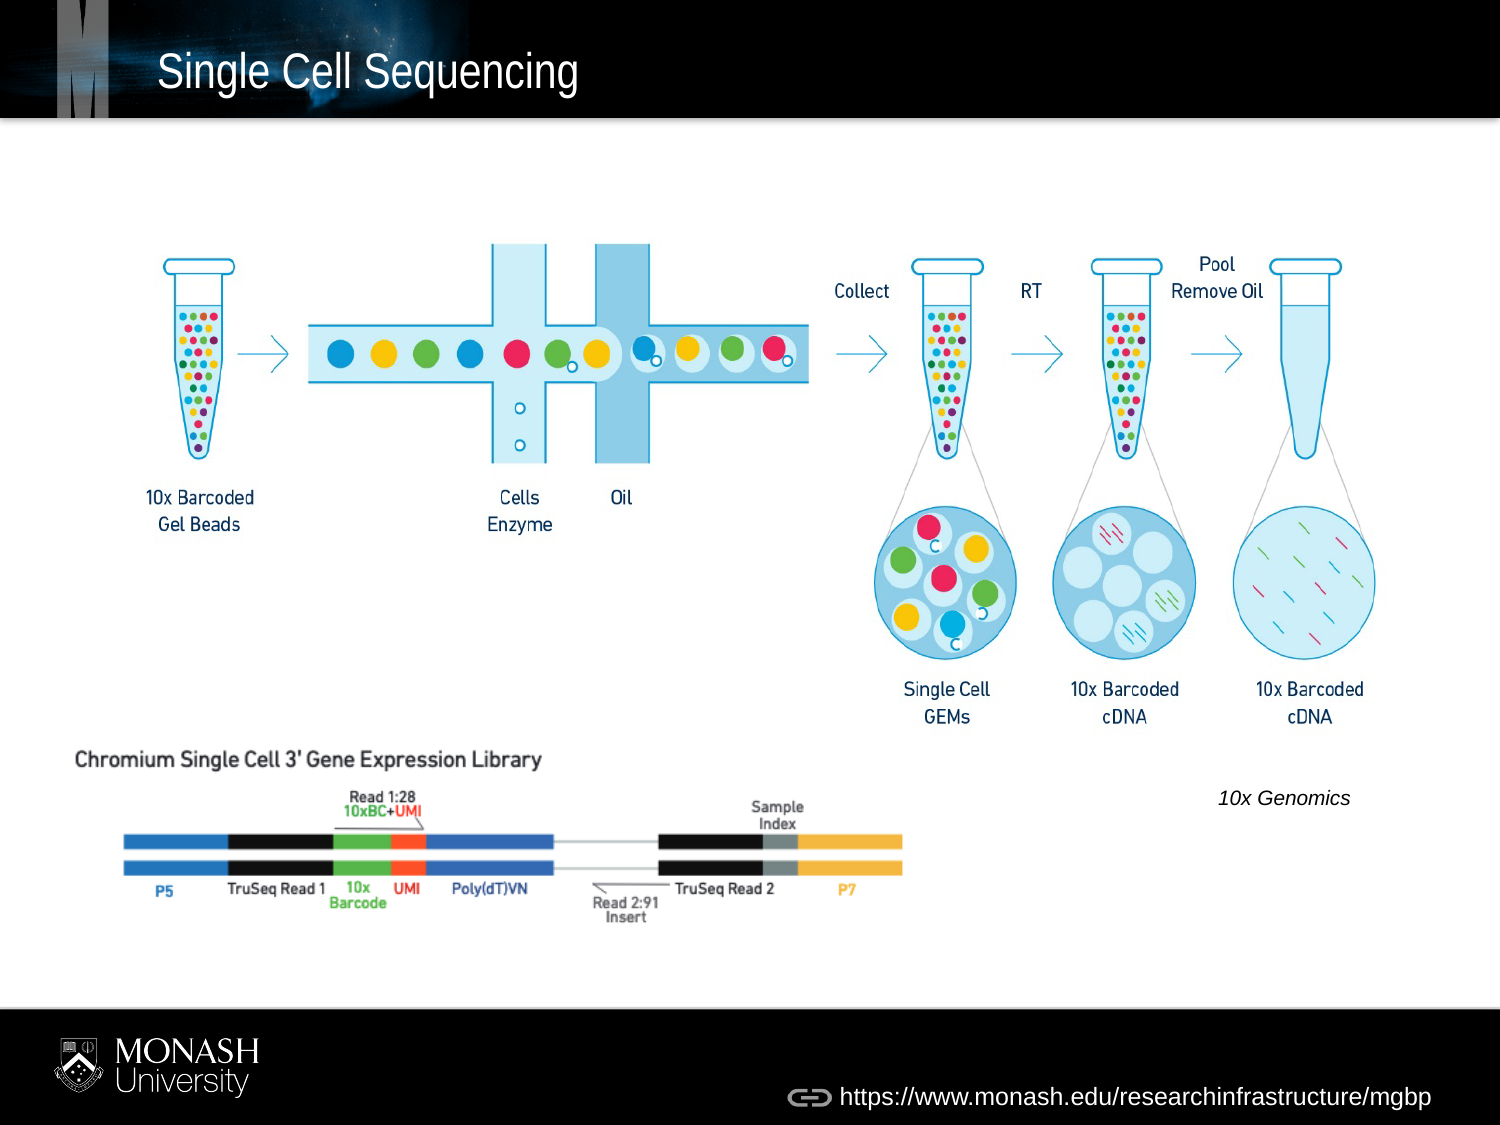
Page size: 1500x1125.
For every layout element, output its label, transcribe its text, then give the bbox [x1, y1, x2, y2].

picture [783, 1076, 836, 1119]
picture [54, 1038, 259, 1098]
title Single Cell Sequencing [141, 23, 1425, 108]
picture [0, 0, 1500, 1009]
text_box [77, 172, 1458, 964]
